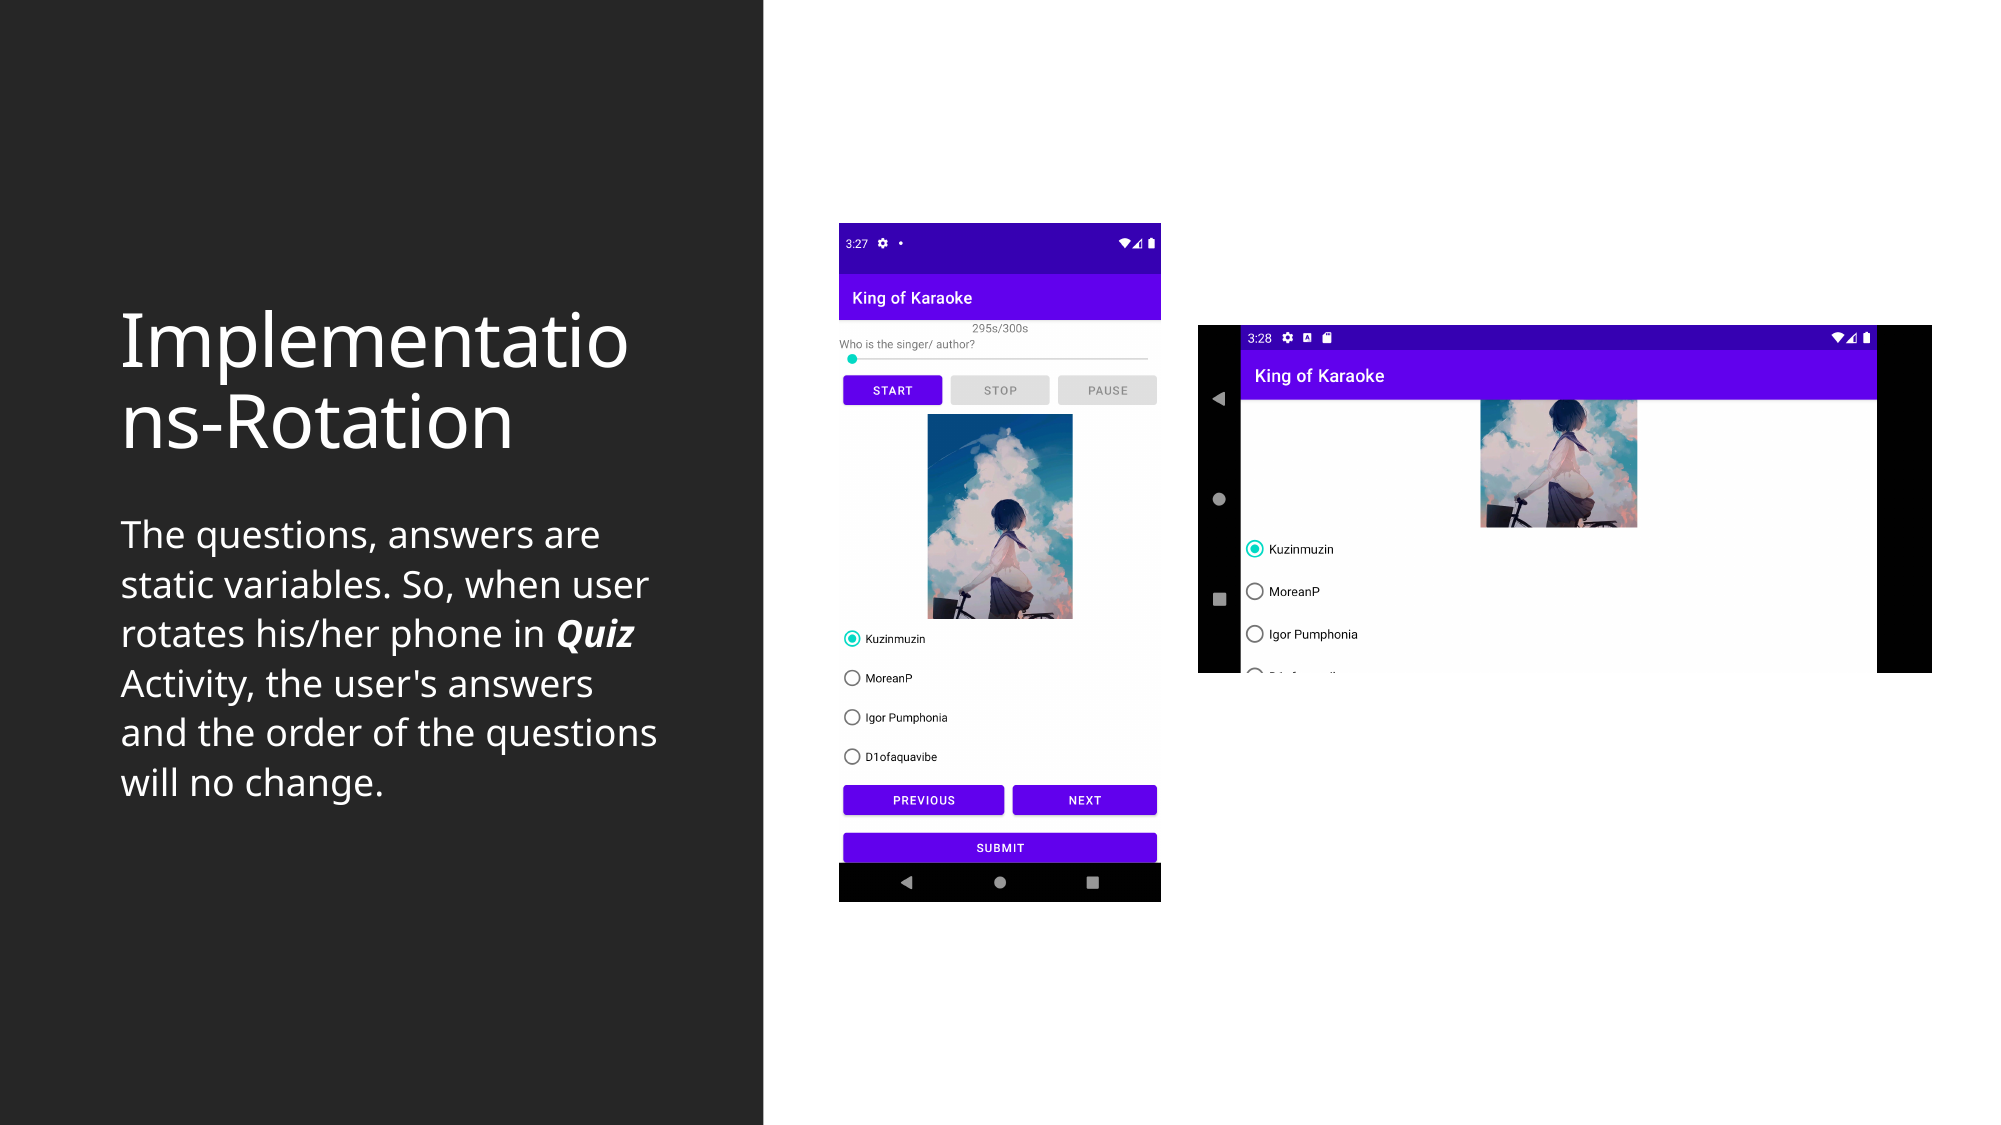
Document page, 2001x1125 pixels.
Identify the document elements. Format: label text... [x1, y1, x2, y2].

title Implementations-Rotation [105, 128, 683, 473]
picture [1197, 324, 1933, 674]
picture [838, 223, 1161, 902]
list The questions, answers are static variables. So, when user rotates his/her phone in Quiz Activity, the user's answers and the order of the questions will no change. [105, 499, 683, 1002]
